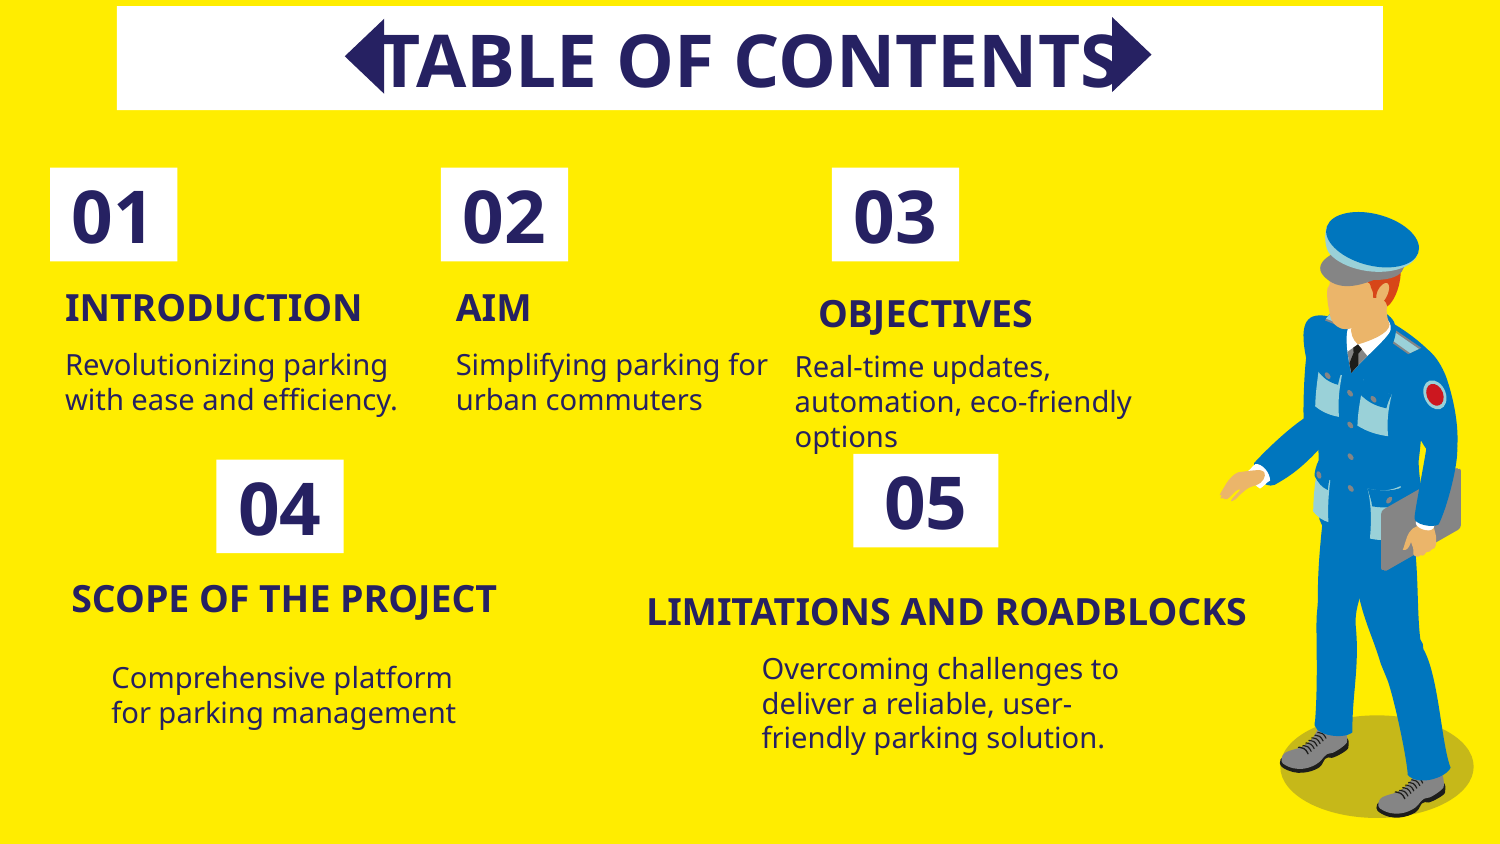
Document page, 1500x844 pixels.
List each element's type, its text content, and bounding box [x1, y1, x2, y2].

subtitle Revolutionizing parking with ease and efficiency. [50, 344, 440, 407]
title 03 [831, 167, 960, 262]
subtitle OBJECTIVES [803, 280, 1194, 350]
subtitle Simplifying parking for urban commuters [440, 344, 779, 427]
subtitle SCOPE OF THE PROJECT [56, 530, 673, 635]
subtitle Overcoming challenges to deliver a reliable, user-friendly parking solution. [746, 649, 1138, 779]
subtitle Real-time updates, automation, eco-friendly options [779, 333, 1212, 429]
subtitle Comprehensive platform for parking management [96, 644, 488, 740]
title 04 [216, 459, 344, 530]
subtitle LIMITATIONS AND ROADBLOCKS [631, 553, 1212, 649]
title 02 [440, 167, 569, 262]
title 01 [50, 167, 178, 262]
text_box [344, 18, 385, 94]
subtitle AIM [440, 274, 832, 344]
subtitle INTRODUCTION [50, 274, 440, 344]
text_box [1217, 207, 1474, 822]
title 05 [853, 453, 999, 548]
title TABLE OF CONTENTS [116, 6, 1383, 111]
text_box [1112, 17, 1152, 93]
